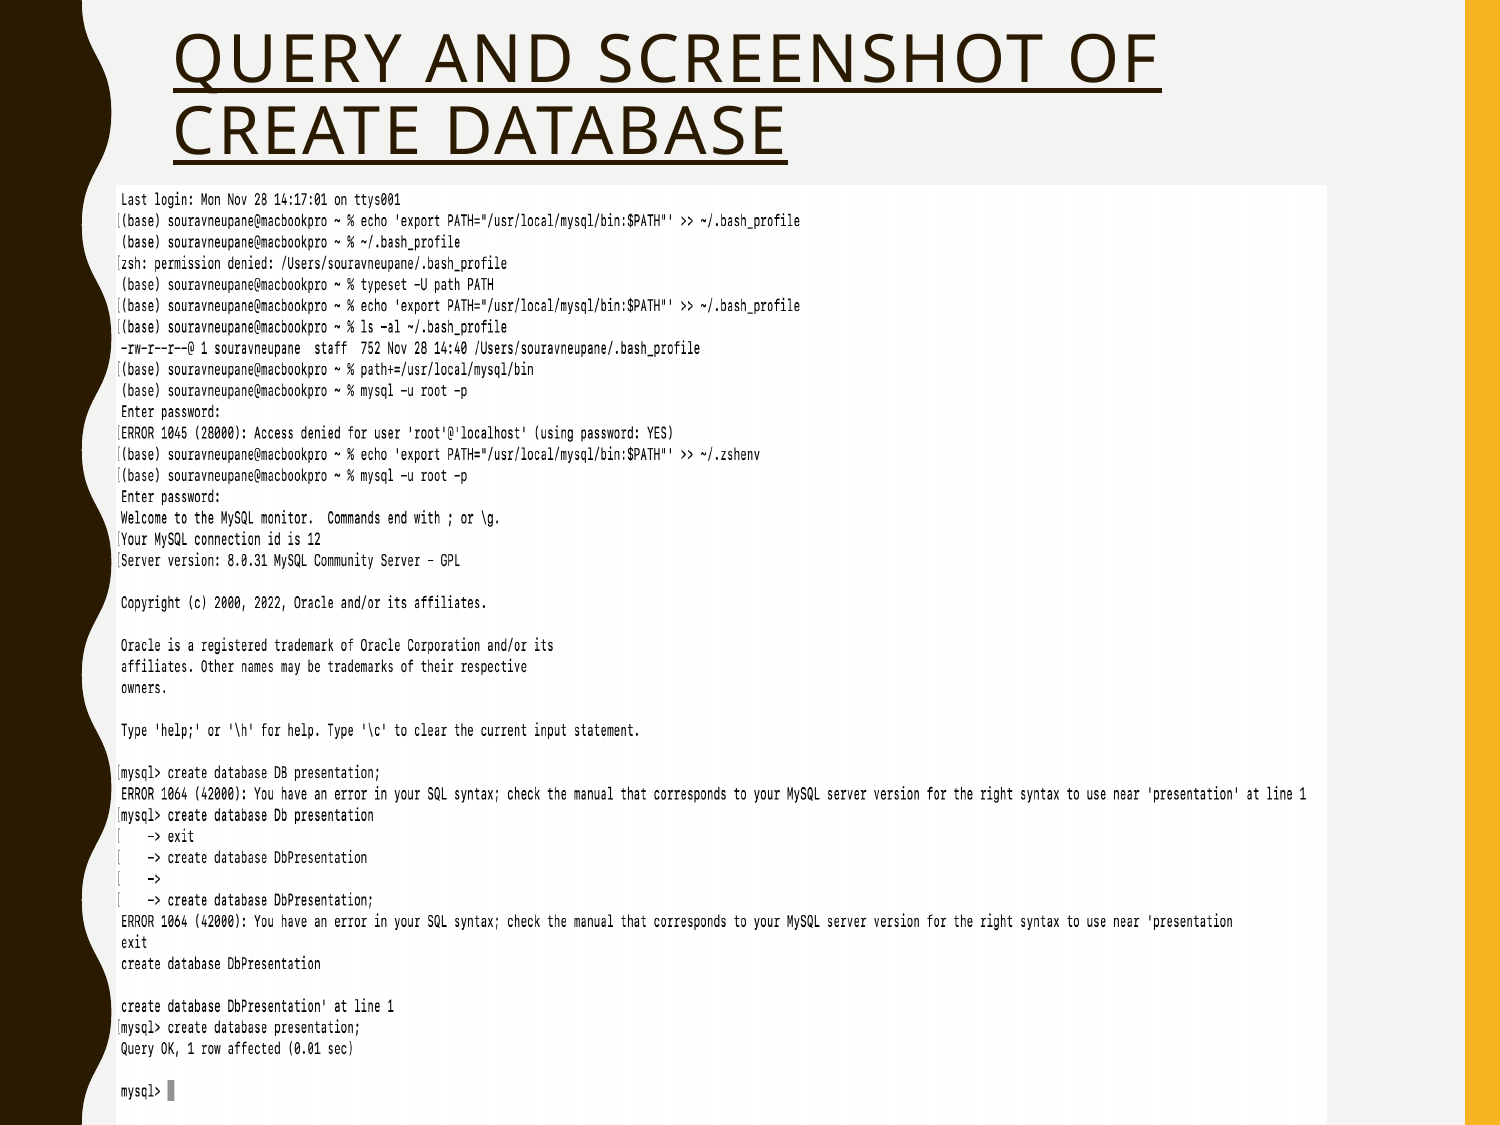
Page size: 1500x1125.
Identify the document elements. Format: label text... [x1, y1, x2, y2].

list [116, 185, 1327, 1125]
title Query and screenshot of create database [157, 17, 1434, 215]
